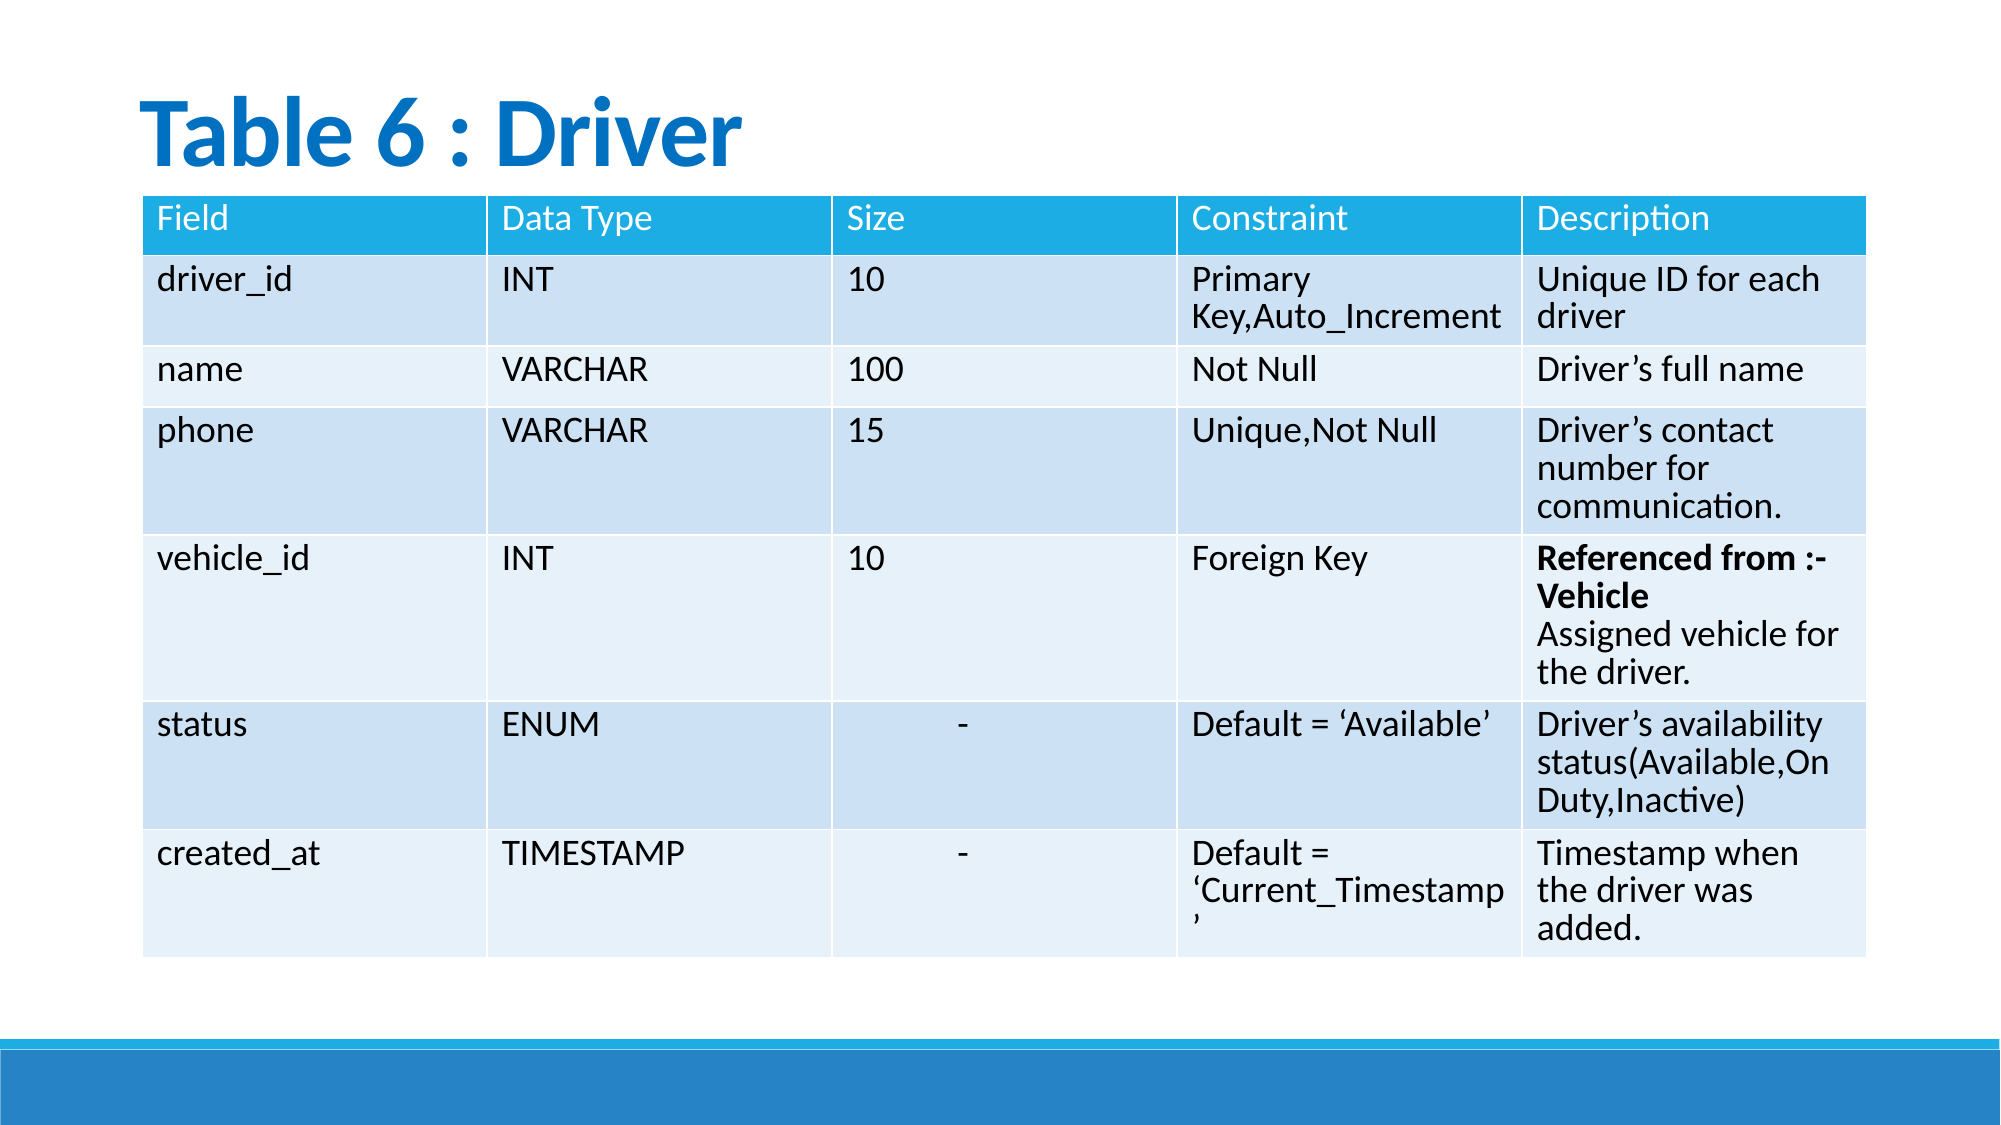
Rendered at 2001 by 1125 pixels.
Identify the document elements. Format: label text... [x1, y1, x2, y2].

table_cell Driver’s contact number for communication. [1523, 408, 1866, 534]
table_cell 10 [833, 256, 1176, 345]
table_header Data Type [488, 196, 831, 255]
table_cell vehicle_id [143, 536, 486, 700]
table_cell VARCHAR [488, 347, 831, 406]
table_cell Default = ‘Current_Timestamp’ [1178, 830, 1521, 957]
table_cell INT [488, 536, 831, 700]
table_header Field [143, 196, 486, 255]
table_cell 100 [833, 347, 1176, 406]
table_cell Driver’s full name [1523, 347, 1866, 406]
table_cell - [833, 830, 1176, 957]
table_cell Foreign Key [1178, 536, 1521, 700]
table_cell ENUM [488, 702, 831, 829]
table_cell 10 [833, 536, 1176, 700]
table_header Description [1523, 196, 1866, 255]
table_cell Primary Key,Auto_Increment [1178, 256, 1521, 345]
table_cell Unique ID for each driver [1523, 256, 1866, 345]
table_cell Default = ‘Available’ [1178, 702, 1521, 829]
table_cell phone [143, 408, 486, 534]
table_cell driver_id [143, 256, 486, 345]
table_cell Driver’s availability status(Available,On Duty,Inactive) [1523, 702, 1866, 829]
table_cell TIMESTAMP [488, 830, 831, 957]
table_cell 15 [833, 408, 1176, 534]
table_cell VARCHAR [488, 408, 831, 534]
title Table 6 : Driver [124, 0, 1935, 195]
table_cell Referenced from :- Vehicle Assigned vehicle for the driver. [1523, 536, 1866, 700]
table_cell status [143, 702, 486, 829]
table_header Constraint [1178, 196, 1521, 255]
table_cell created_at [143, 830, 486, 957]
table_cell Not Null [1178, 347, 1521, 406]
table_cell Timestamp when the driver was added. [1523, 830, 1866, 957]
table_cell - [833, 702, 1176, 829]
table_header Size [833, 196, 1176, 255]
table_cell Unique,Not Null [1178, 408, 1521, 534]
table_cell INT [488, 256, 831, 345]
table_cell name [143, 347, 486, 406]
